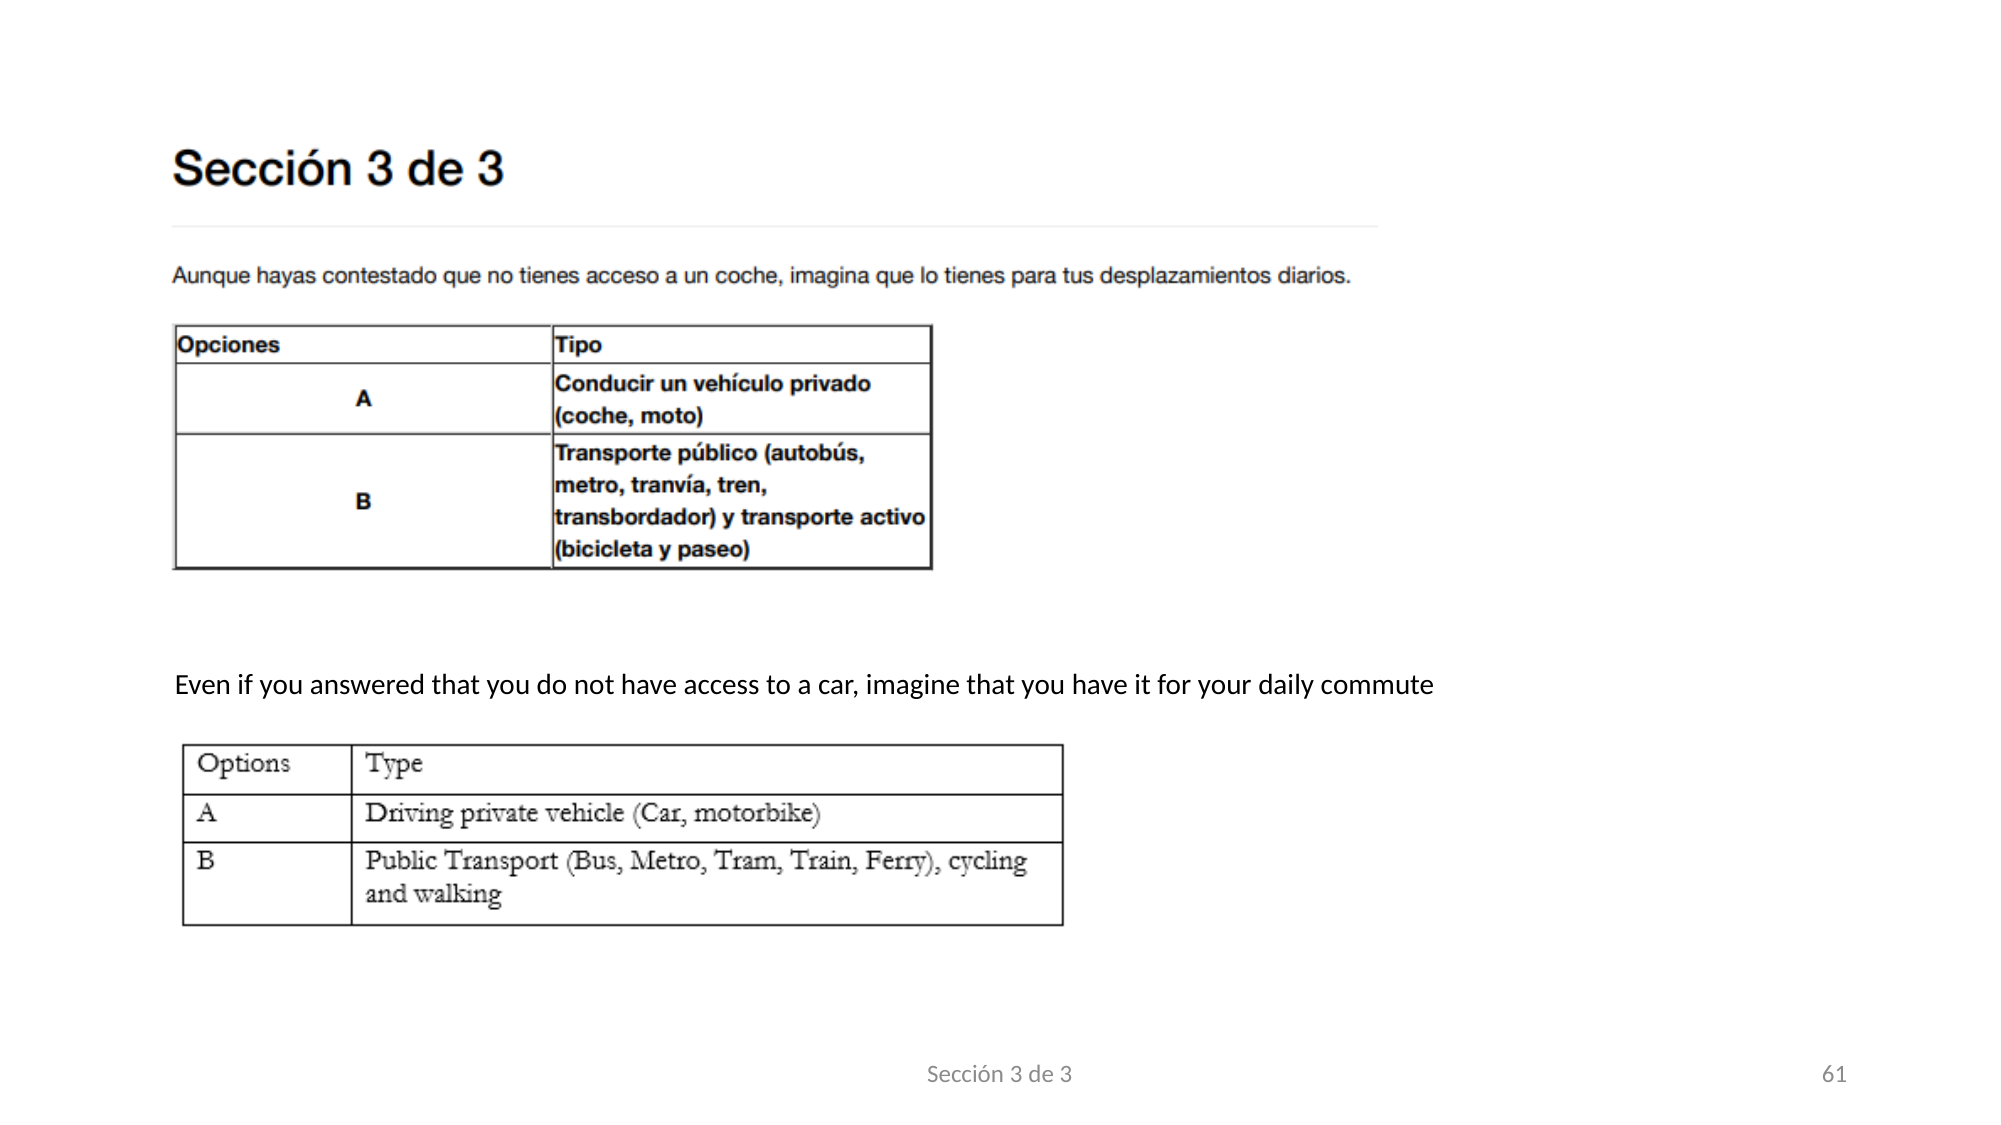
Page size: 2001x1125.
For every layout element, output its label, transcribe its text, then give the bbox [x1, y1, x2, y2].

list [157, 738, 1088, 943]
footer Sección 3 de 3 [662, 1042, 1338, 1103]
text_box Even if you answered that you do not have access to a car, imagine that you have it for your daily commute [160, 657, 1840, 708]
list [157, 133, 1378, 589]
slide_number 61 [1412, 1042, 1863, 1103]
